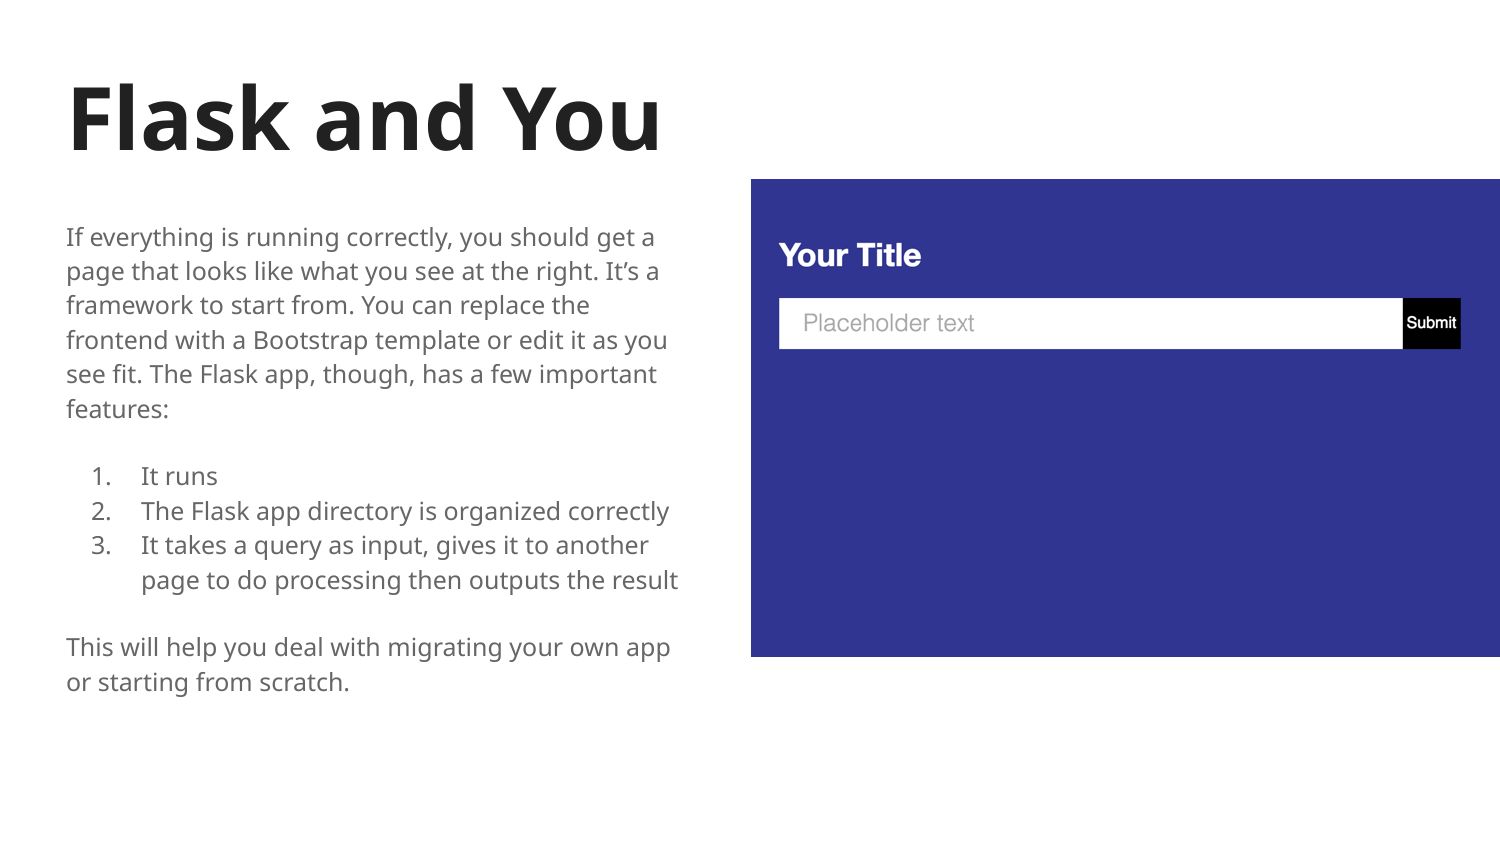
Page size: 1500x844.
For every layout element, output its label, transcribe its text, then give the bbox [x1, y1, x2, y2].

list If everything is running correctly, you should get a page that looks like what you see at the right. It’s a framework to start from. You can replace the frontend with a Bootstrap template or edit it as you see fit. The Flask app, though, has a few important features: It runs The Flask app directory is organized correctly It takes a query as input, gives it to another page to do processing then outputs the result This will help you deal with migrating your own app or starting from scratch. [51, 201, 708, 750]
picture [751, 179, 1500, 657]
title Flask and You [51, 48, 1449, 180]
